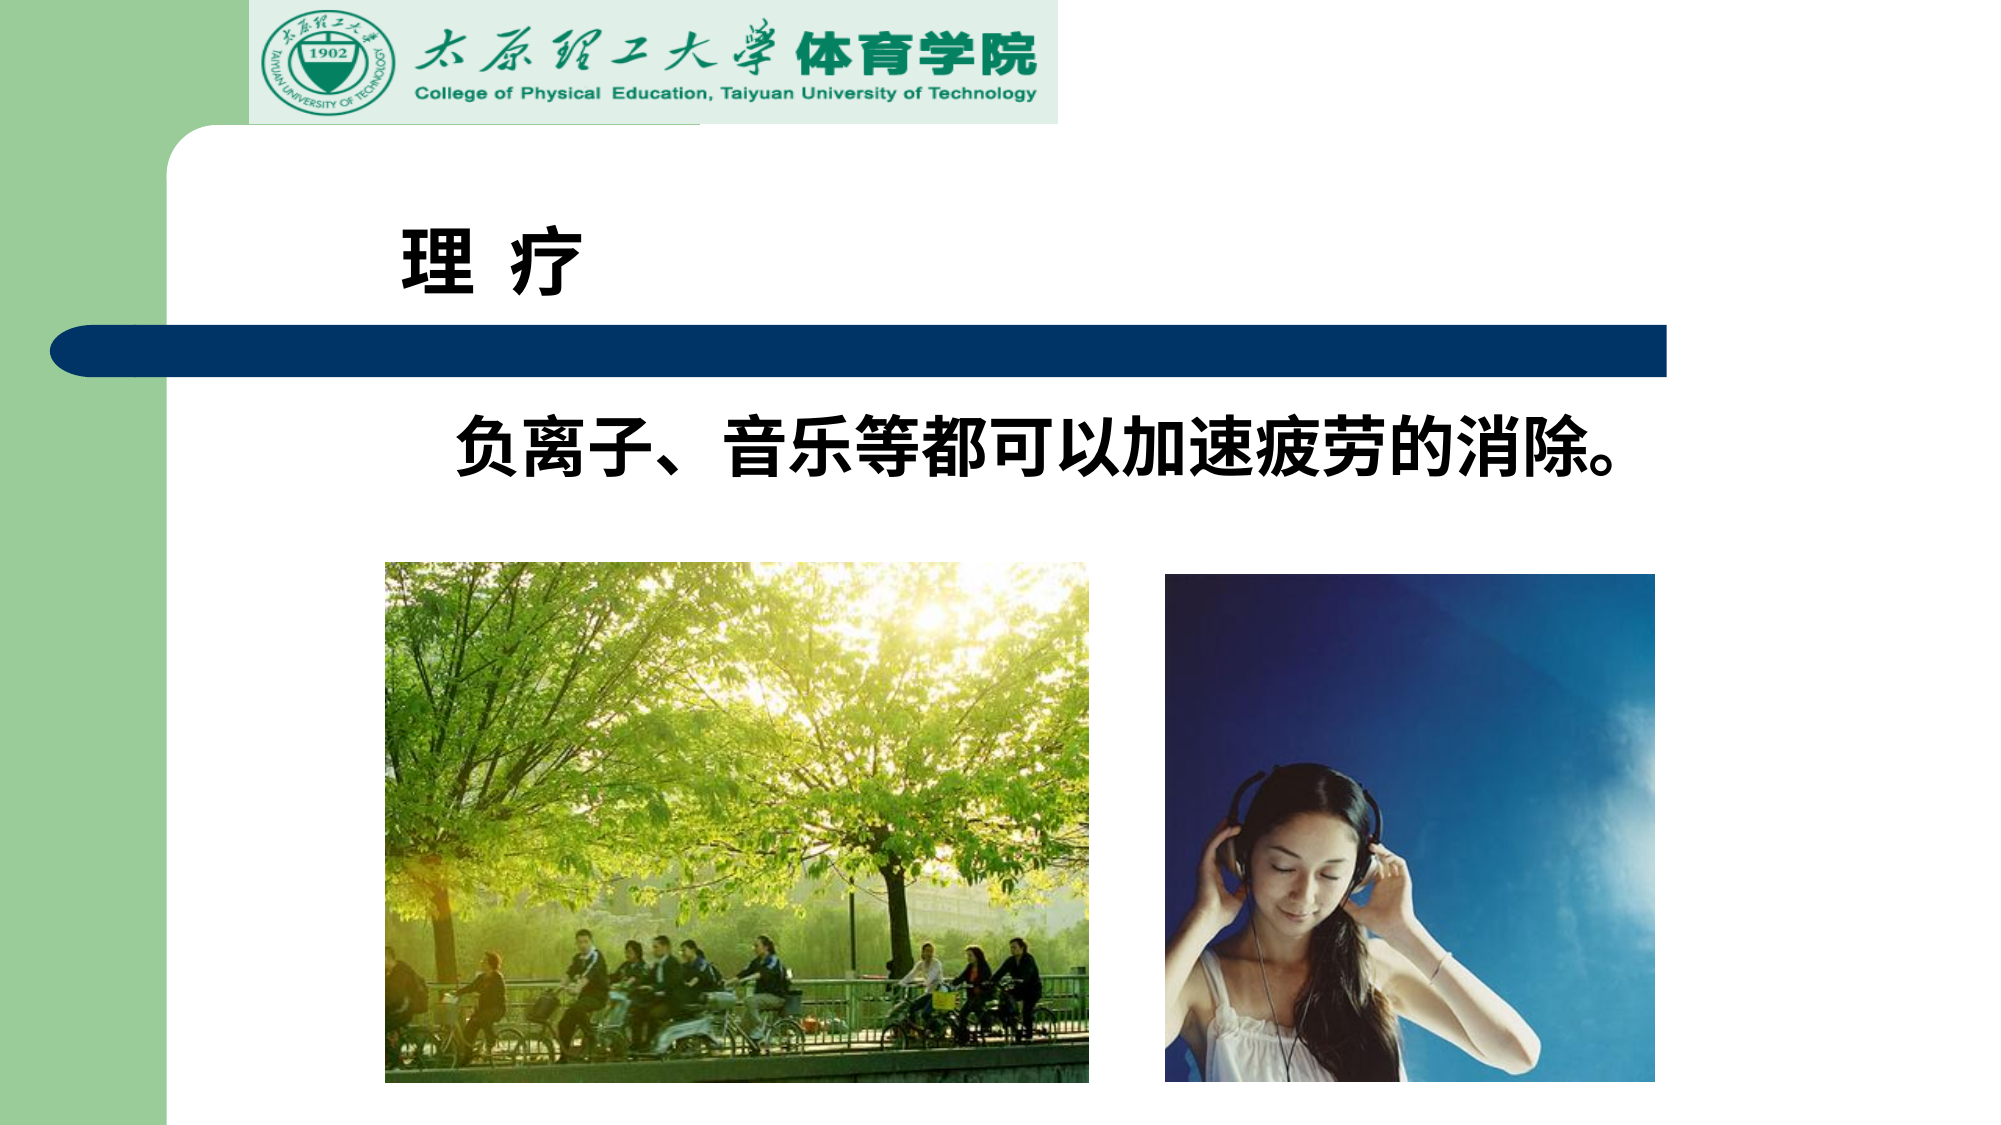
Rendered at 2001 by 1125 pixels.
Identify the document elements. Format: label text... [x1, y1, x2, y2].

picture [1165, 573, 1655, 1083]
list 负离子、音乐等都可以加速疲劳的消除。 [362, 397, 1713, 657]
picture [249, 0, 1058, 124]
text_box 理 疗 [385, 125, 1461, 313]
picture [385, 562, 1089, 1084]
